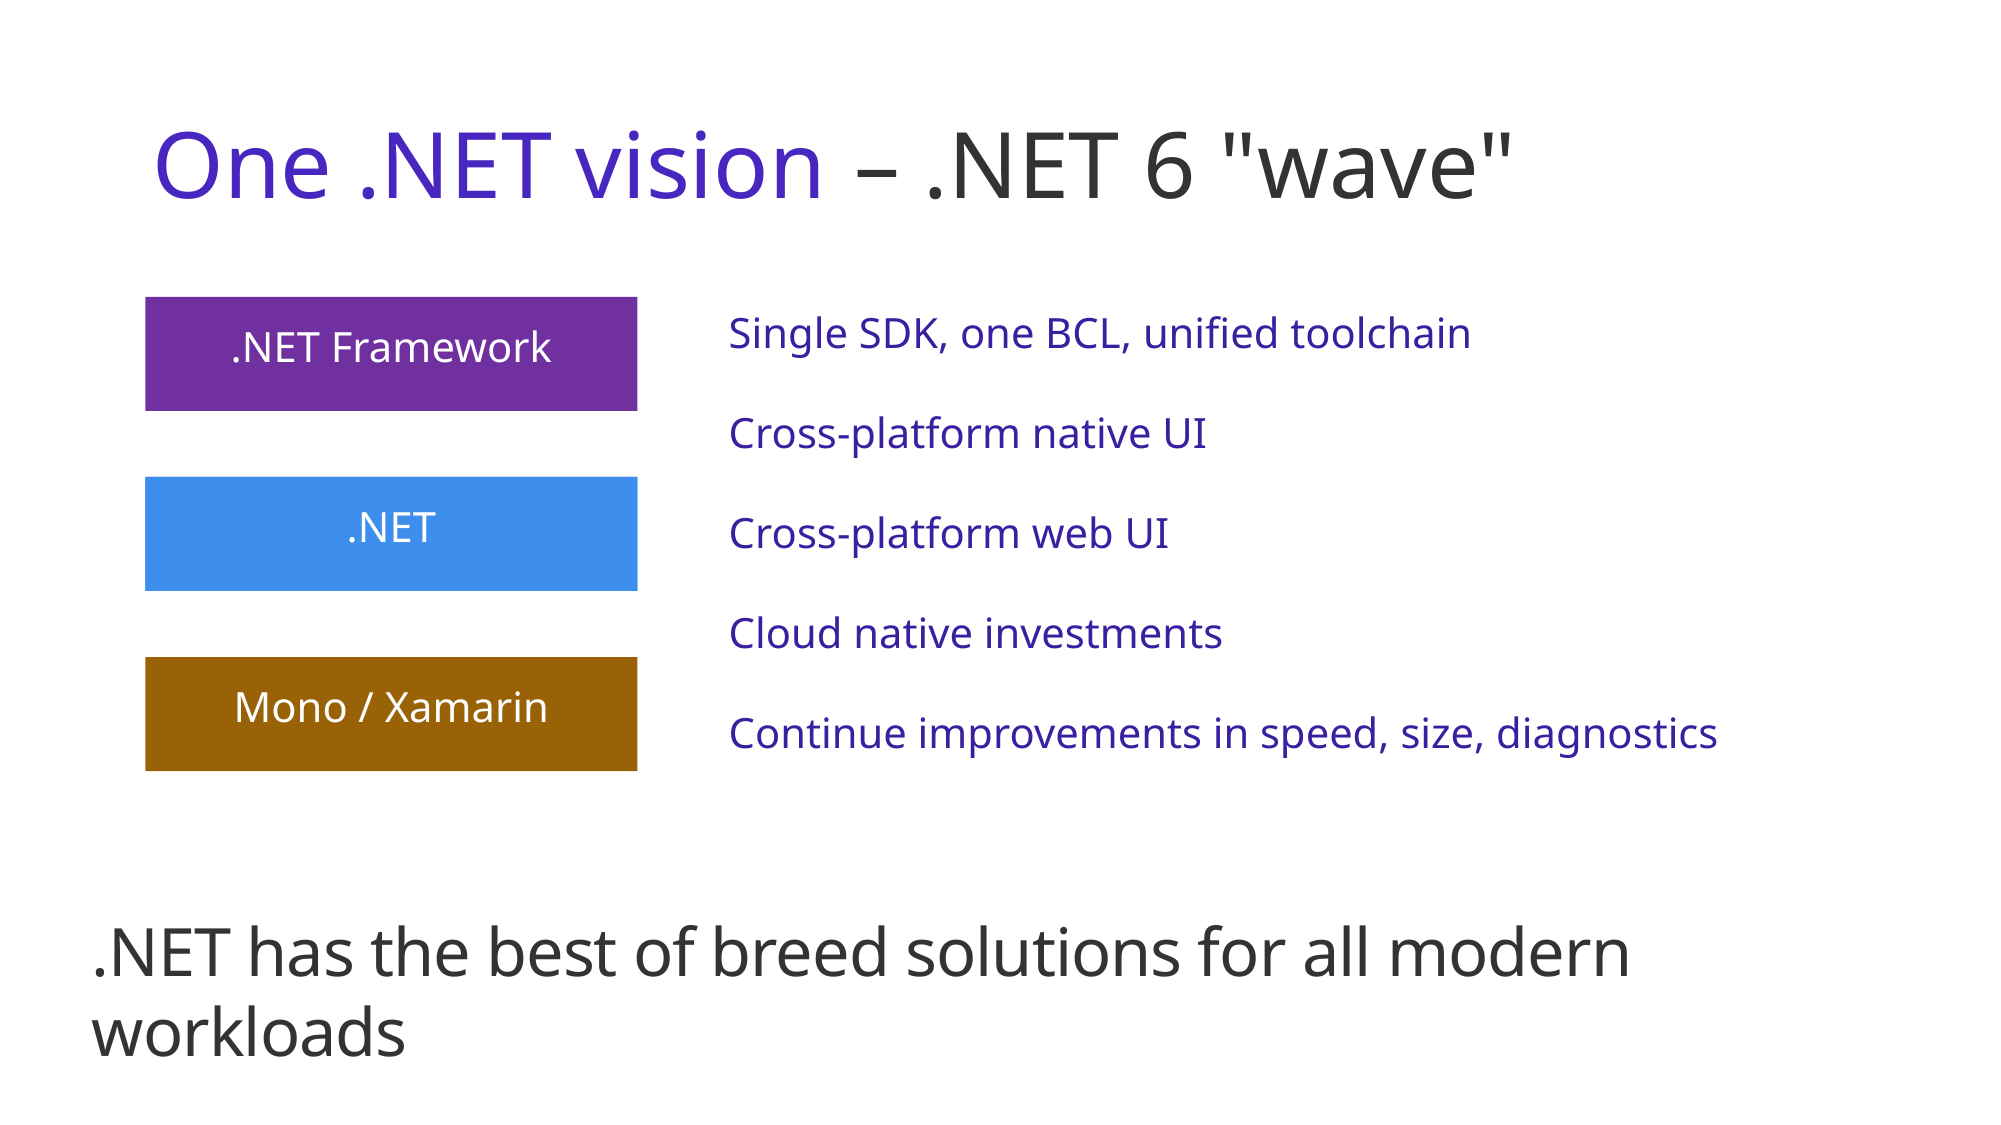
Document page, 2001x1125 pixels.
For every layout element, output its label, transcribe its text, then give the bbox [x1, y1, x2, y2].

text_box .NET Framework [145, 296, 638, 411]
text_box Mono / Xamarin [145, 657, 638, 772]
text_box Single SDK, one BCL, unified toolchain Cross-platform native UI Cross-platform web UI Cloud native investments Continue improvements in speed, size, diagnostics [714, 299, 1964, 765]
text_box .NET has the best of breed solutions for all modern workloads [77, 902, 1923, 1077]
text_box – .NET 6 "wave" [839, 59, 1923, 278]
text_box .NET [145, 476, 638, 591]
title One .NET vision [137, 59, 839, 278]
